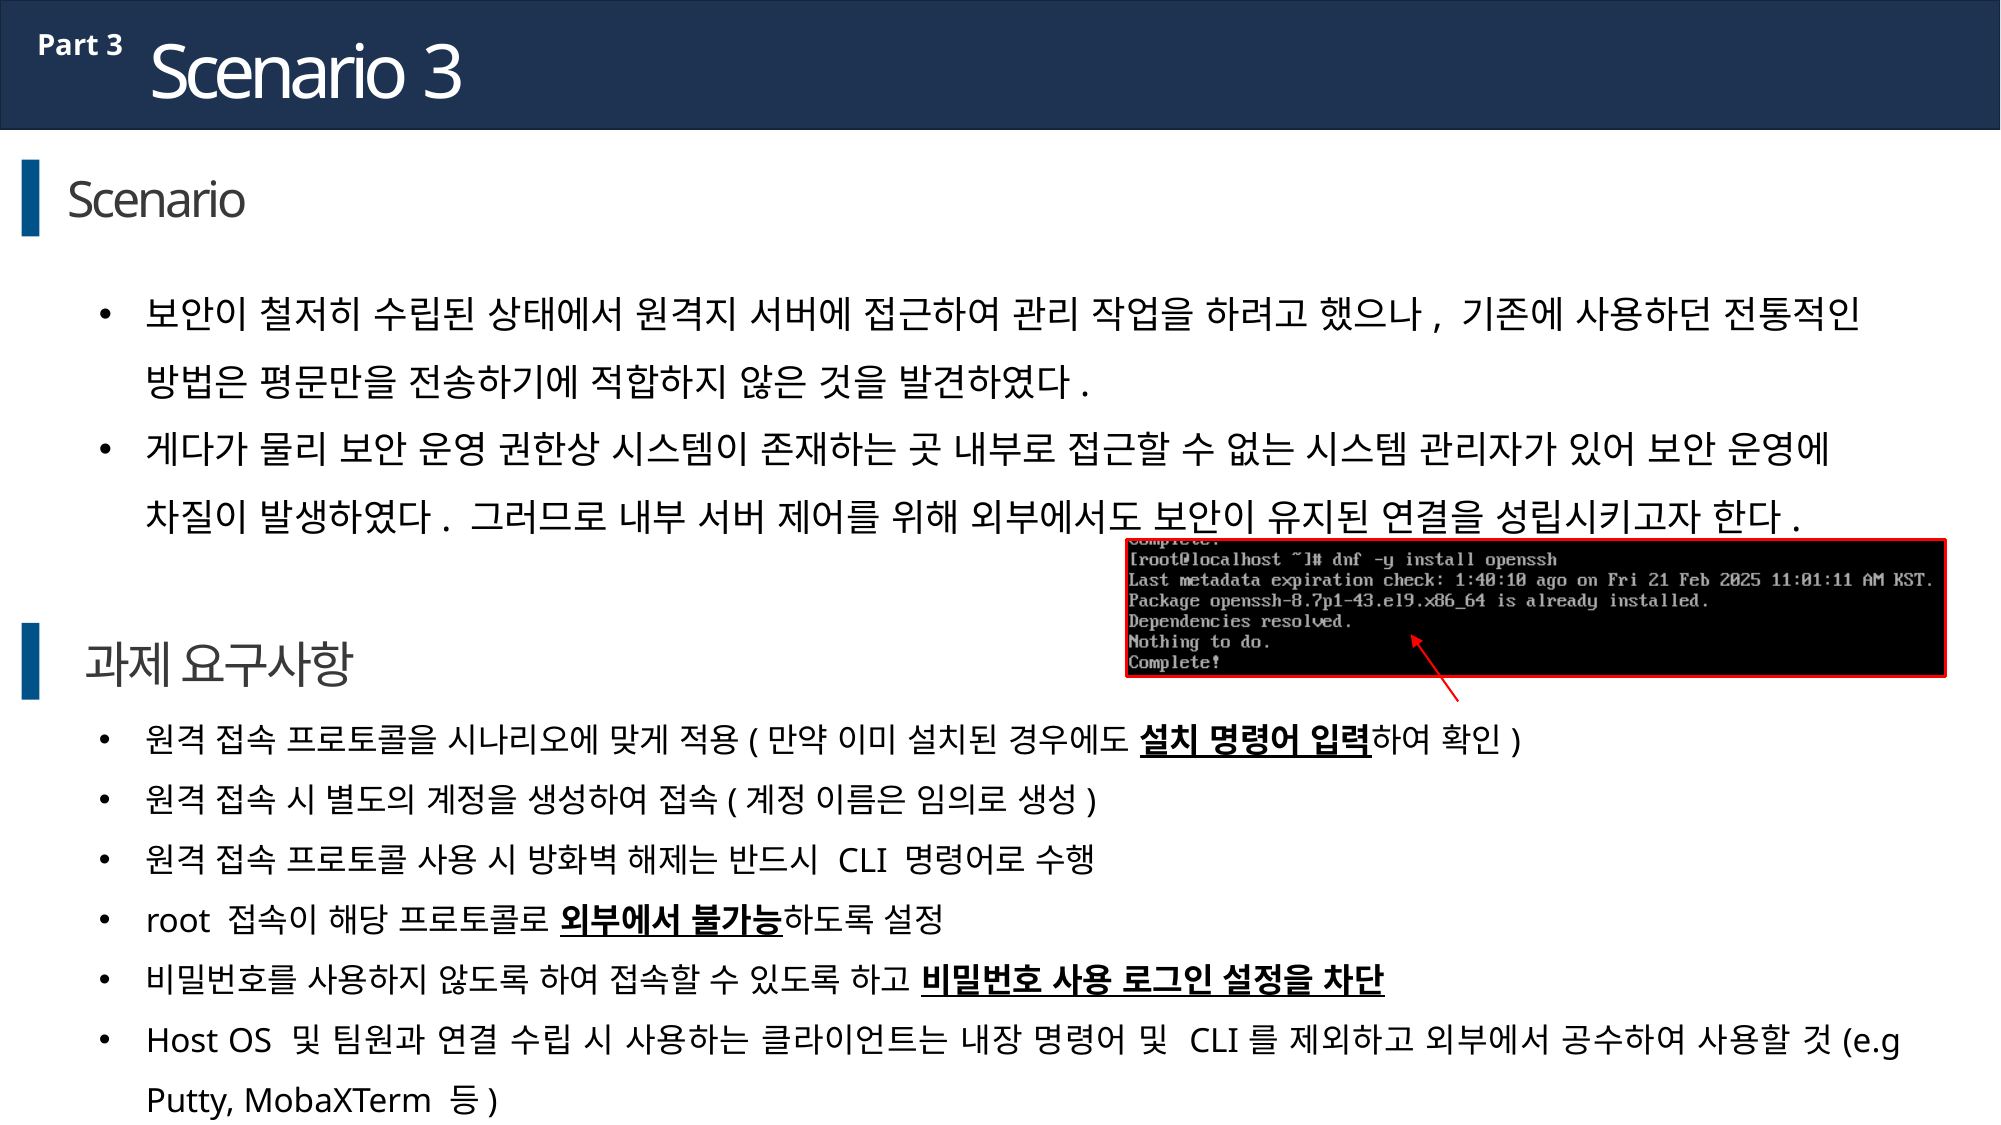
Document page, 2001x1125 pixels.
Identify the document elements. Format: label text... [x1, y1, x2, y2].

text_box [21, 622, 40, 701]
text_box 원격 접속 프로토콜을 시나리오에 맞게 적용(만약 이미 설치된 경우에도 설치 명령어 입력하여 확인) 원격 접속 시 별도의 계정을 생성하여 접속(계정 이름은 임의로 생성) 원격 접속 프로토콜 사용 시 방화벽 해제는 반드시 CLI 명령어로 수행 root 접속이 해당 프로토콜로 외부에서 불가능하도록 설정 비밀번호를 사용하지 않도록 하여 접속할 수 있도록 하고 비밀번호 사용 로그인 설정을 차단 Host OS 및 팀원과 연결 수립 시 사용하는 클라이언트는 내장 명령어 및 CLI를 제외하고 외부에서 공수하여 사용할 것(e.g Putty, MobaXTerm 등) [84, 692, 1916, 1125]
text_box Part 3 [22, 19, 146, 69]
text_box 과제 요구사항 [69, 625, 371, 701]
text_box Scenario 3 [134, 16, 480, 122]
text_box [21, 159, 40, 237]
picture [1127, 541, 1945, 676]
text_box Scenario [52, 160, 273, 235]
text_box 보안이 철저히 수립된 상태에서 원격지 서버에 접근하여 관리 작업을 하려고 했으나, 기존에 사용하던 전통적인 방법은 평문만을 전송하기에 적합하지 않은 것을 발견하였다. 게다가 물리 보안 운영 권한상 시스템이 존재하는 곳 내부로 접근할 수 없는 시스템 관리자가 있어 보안 운영에 차질이 발생하였다. 그러므로 내부 서버 제어를 위해 외부에서도 보안이 유지된 연결을 성립시키고자 한다. [84, 261, 1916, 547]
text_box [1410, 634, 1459, 702]
